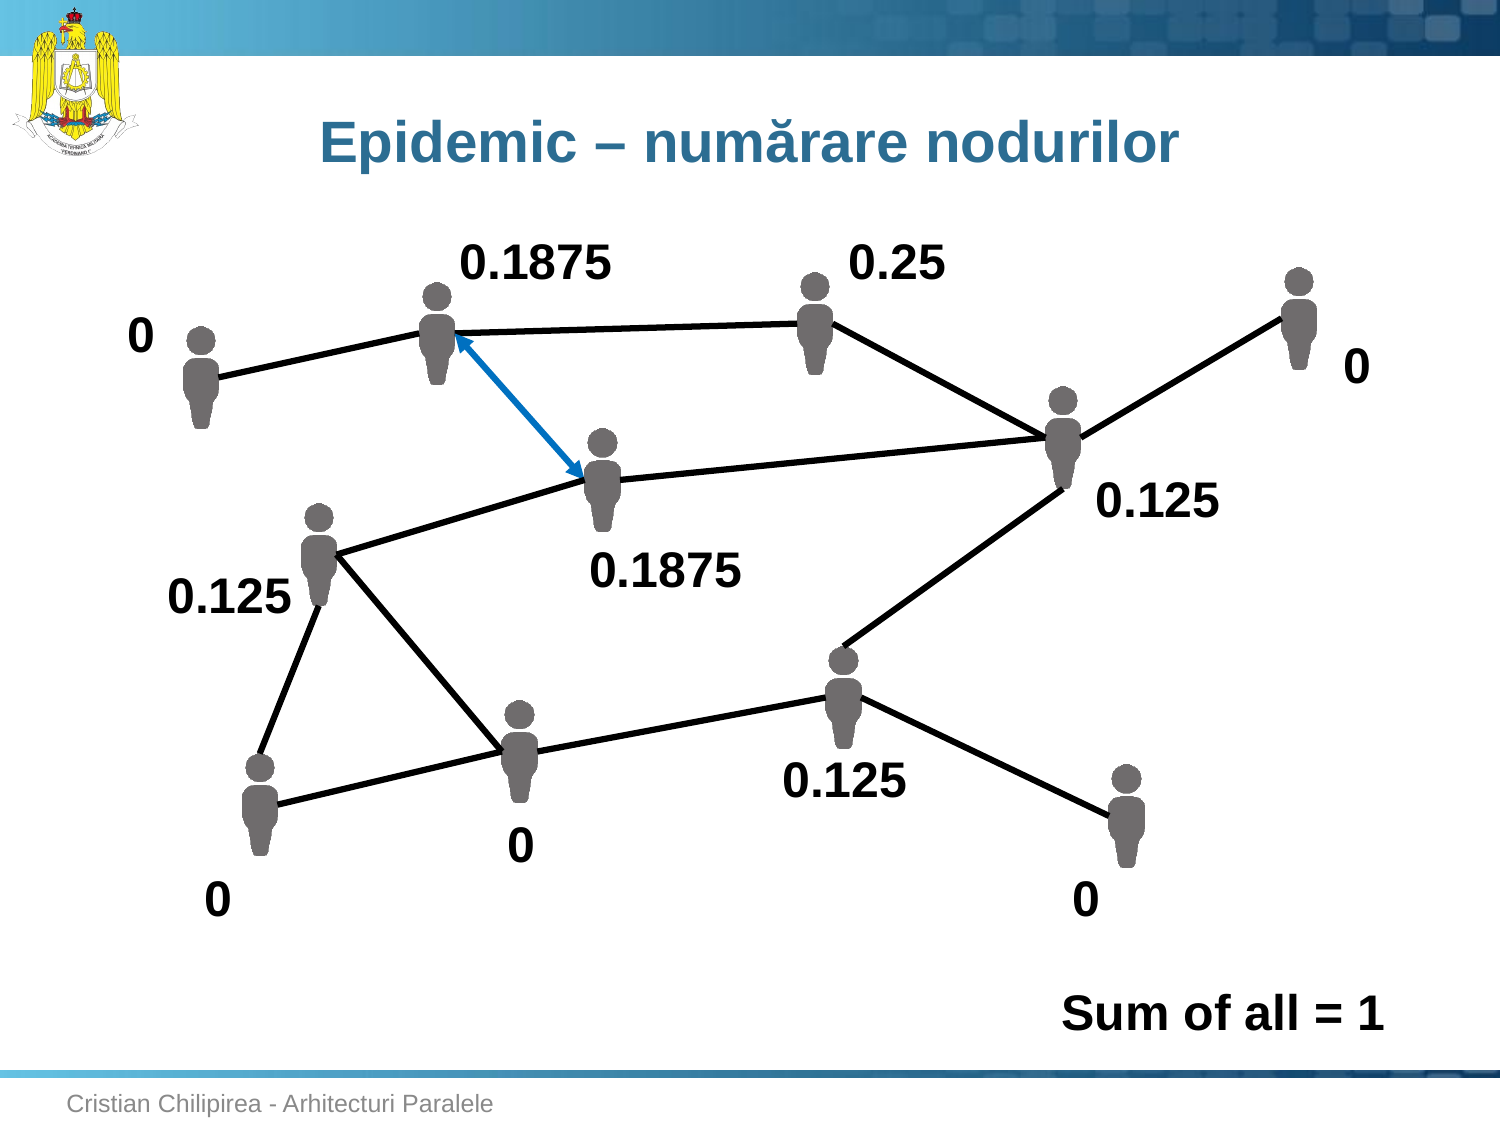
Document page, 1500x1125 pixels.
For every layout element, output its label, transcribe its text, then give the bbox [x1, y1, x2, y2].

title Epidemic – numărare nodurilor [51, 102, 1449, 178]
picture [585, 428, 621, 532]
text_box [218, 333, 420, 378]
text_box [843, 488, 1064, 647]
picture [182, 326, 219, 429]
picture [0, 0, 1500, 156]
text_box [259, 605, 319, 754]
text_box 0.125 [1080, 460, 1236, 536]
text_box 0.125 [152, 555, 295, 631]
text_box Sum of all = 1 [1046, 973, 1401, 1049]
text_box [619, 437, 1046, 481]
picture [1108, 764, 1145, 868]
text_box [860, 697, 1110, 817]
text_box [1080, 318, 1282, 438]
text_box 0 [1329, 326, 1387, 401]
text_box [832, 323, 1046, 438]
picture [796, 272, 833, 376]
picture [300, 503, 336, 606]
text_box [454, 333, 585, 479]
text_box 0.1875 [574, 530, 757, 606]
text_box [537, 697, 826, 752]
footer Cristian Chilipirea - Arhitecturi Paralele [51, 1083, 1157, 1125]
text_box 0 [1057, 858, 1116, 934]
picture [0, 1070, 1500, 1078]
picture [1045, 386, 1081, 490]
text_box 0 [493, 804, 551, 880]
picture [825, 646, 862, 749]
picture [1281, 266, 1318, 370]
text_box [277, 751, 503, 805]
picture [418, 281, 455, 385]
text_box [336, 554, 503, 751]
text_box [454, 323, 798, 334]
text_box 0.25 [834, 222, 962, 297]
text_box 0.1875 [444, 222, 628, 297]
picture [503, 700, 538, 803]
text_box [336, 479, 585, 555]
picture [241, 753, 278, 857]
text_box 0 [189, 858, 248, 934]
text_box 0.125 [767, 757, 855, 815]
text_box 0 [113, 295, 171, 371]
